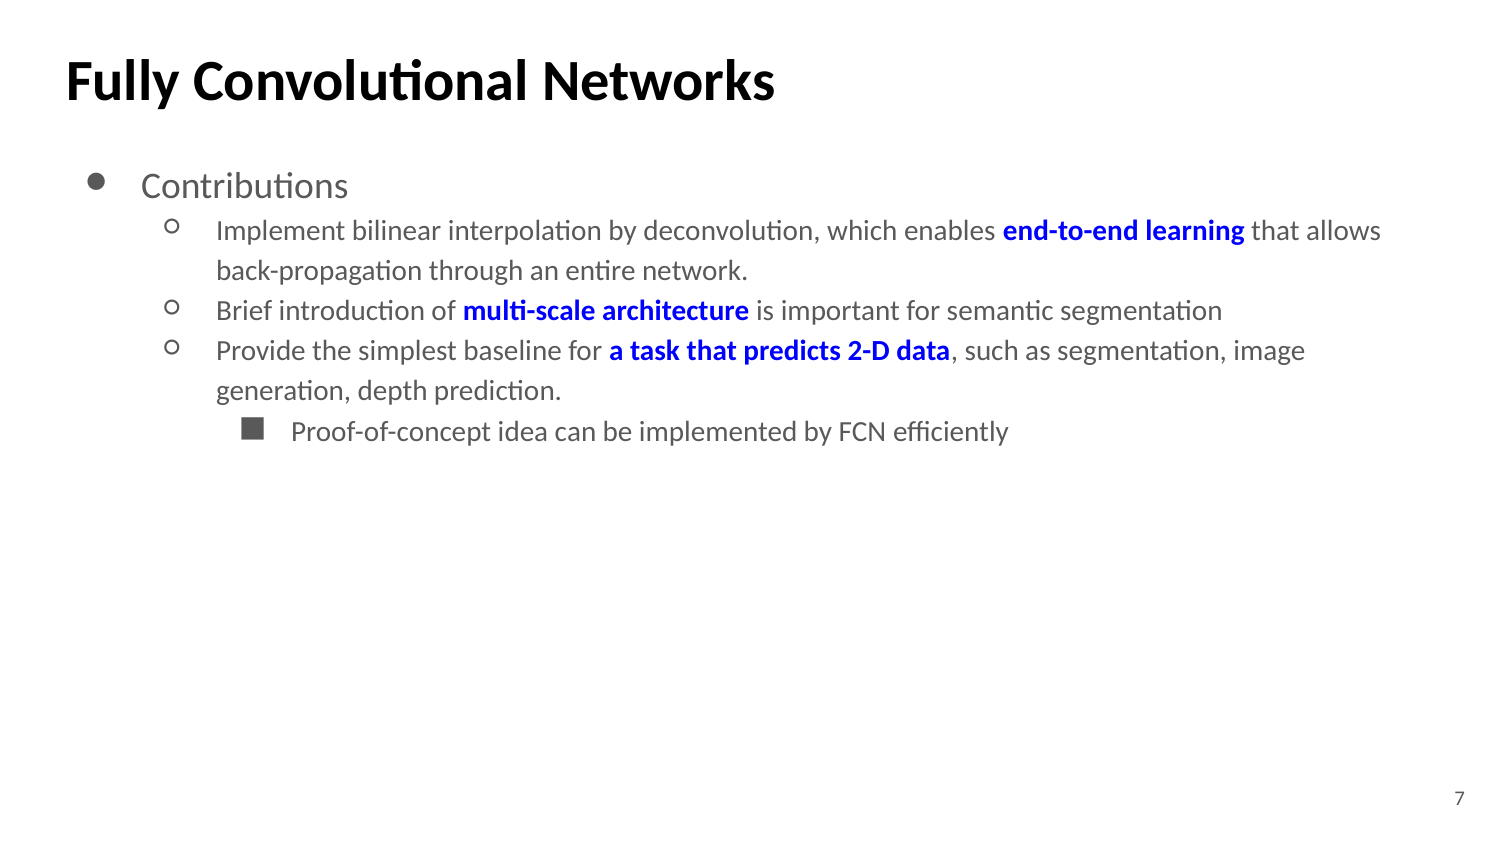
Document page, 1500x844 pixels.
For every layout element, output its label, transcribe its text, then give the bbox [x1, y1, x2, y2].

list Contributions Implement bilinear interpolation by deconvolution, which enables end-to-end learning that allows back-propagation through an entire network. Brief introduction of multi-scale architecture is important for semantic segmentation Provide the simplest baseline for a task that predicts 2-D data, such as segmentation, image generation, depth prediction. Proof-of-concept idea can be implemented by FCN efficiently [51, 139, 1449, 778]
slide_number 7 [1389, 764, 1480, 830]
title Fully Convolutional Networks [51, 27, 1449, 122]
